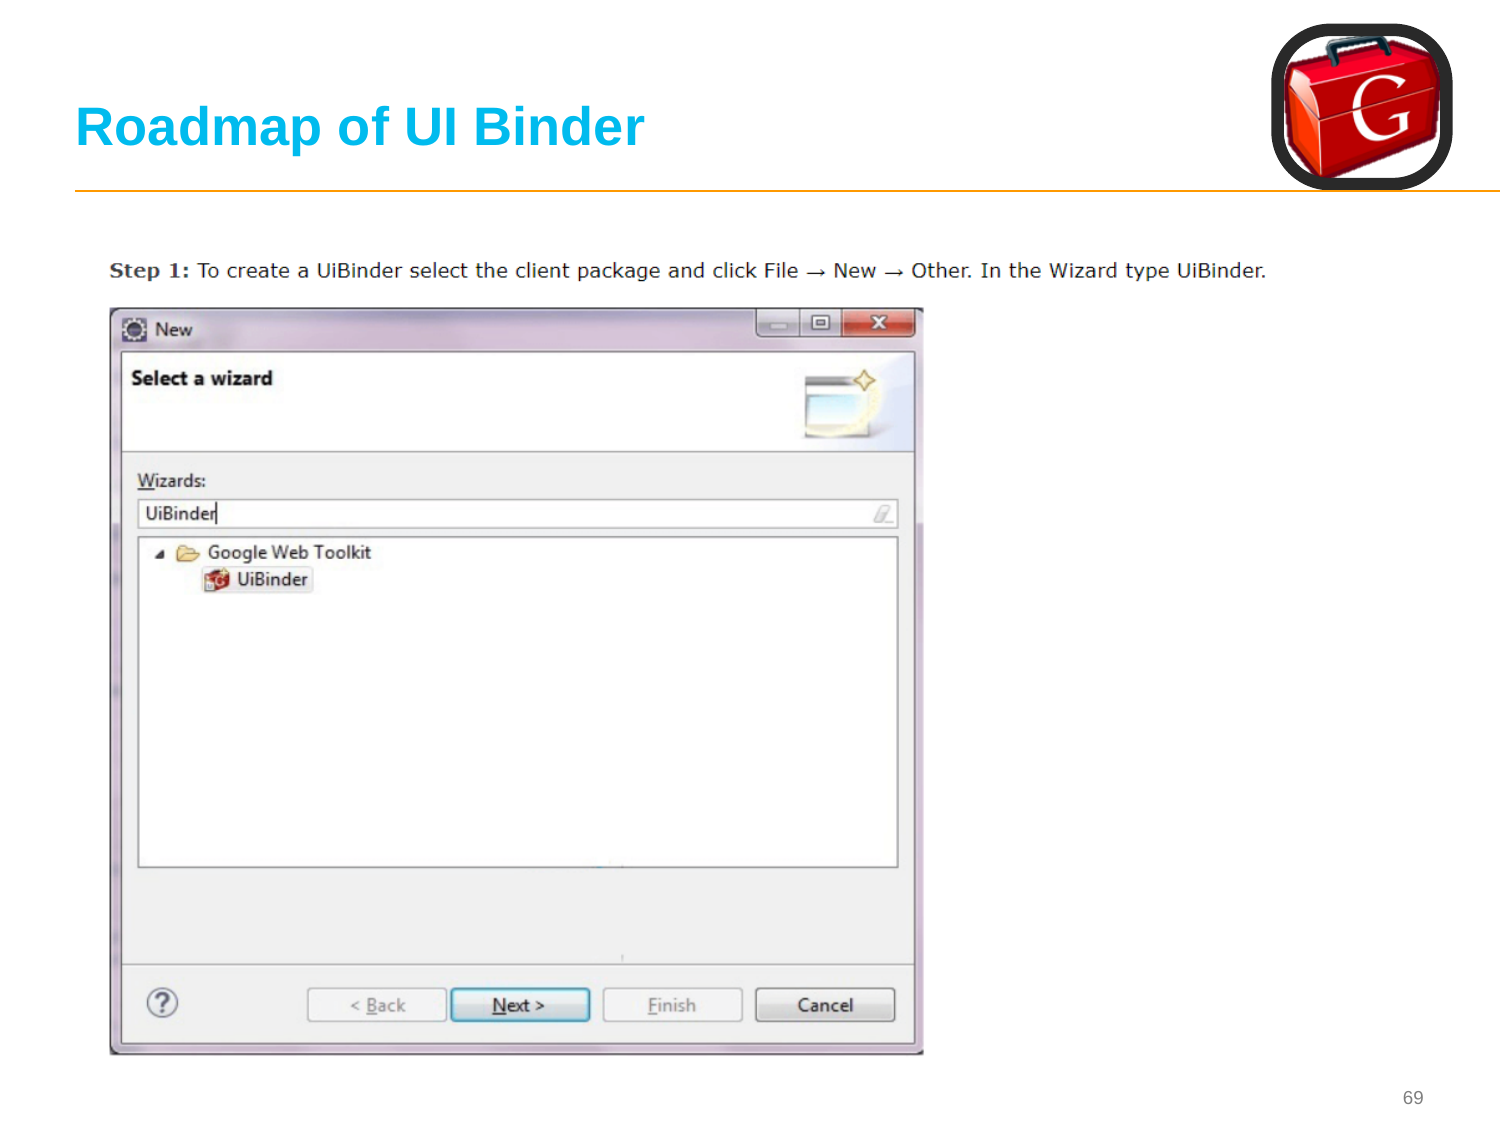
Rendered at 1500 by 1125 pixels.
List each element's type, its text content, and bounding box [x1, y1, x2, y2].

picture [87, 231, 1355, 1083]
title Roadmap of UI Binder [75, 27, 1422, 157]
picture [1293, 47, 1440, 177]
